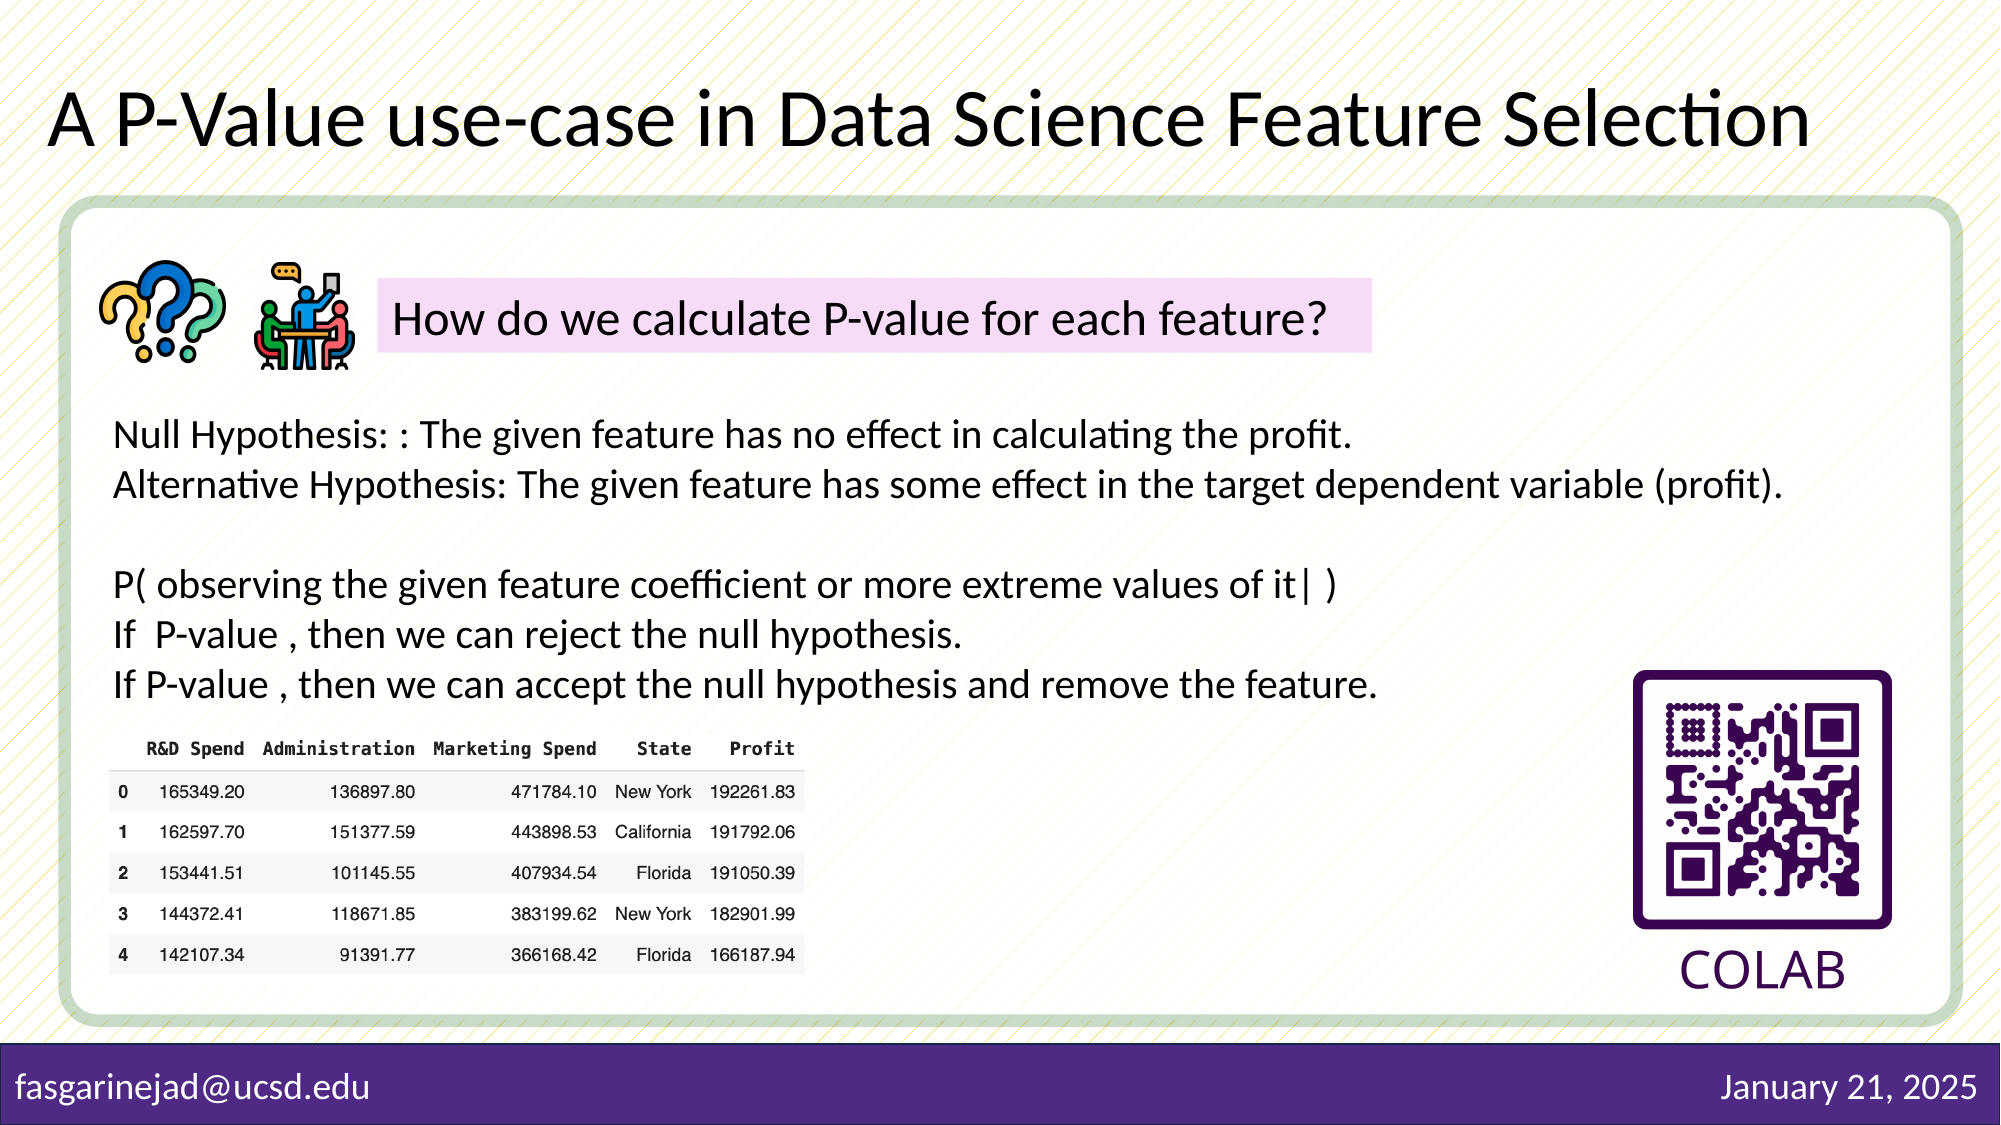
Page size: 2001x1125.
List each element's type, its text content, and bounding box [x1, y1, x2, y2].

text_box A P-Value use-case in Data Science Feature Selection [32, 67, 1892, 135]
text_box fasgarinejad@ucsd.edu Slide 5 of 34 January 21, 2025 [0, 1043, 2000, 1125]
picture [1633, 670, 1892, 1000]
picture [254, 262, 355, 370]
text_box How do we calculate P-value for each feature? [377, 277, 1373, 353]
text_box [63, 200, 1958, 1022]
picture [99, 244, 226, 379]
picture [105, 734, 806, 986]
